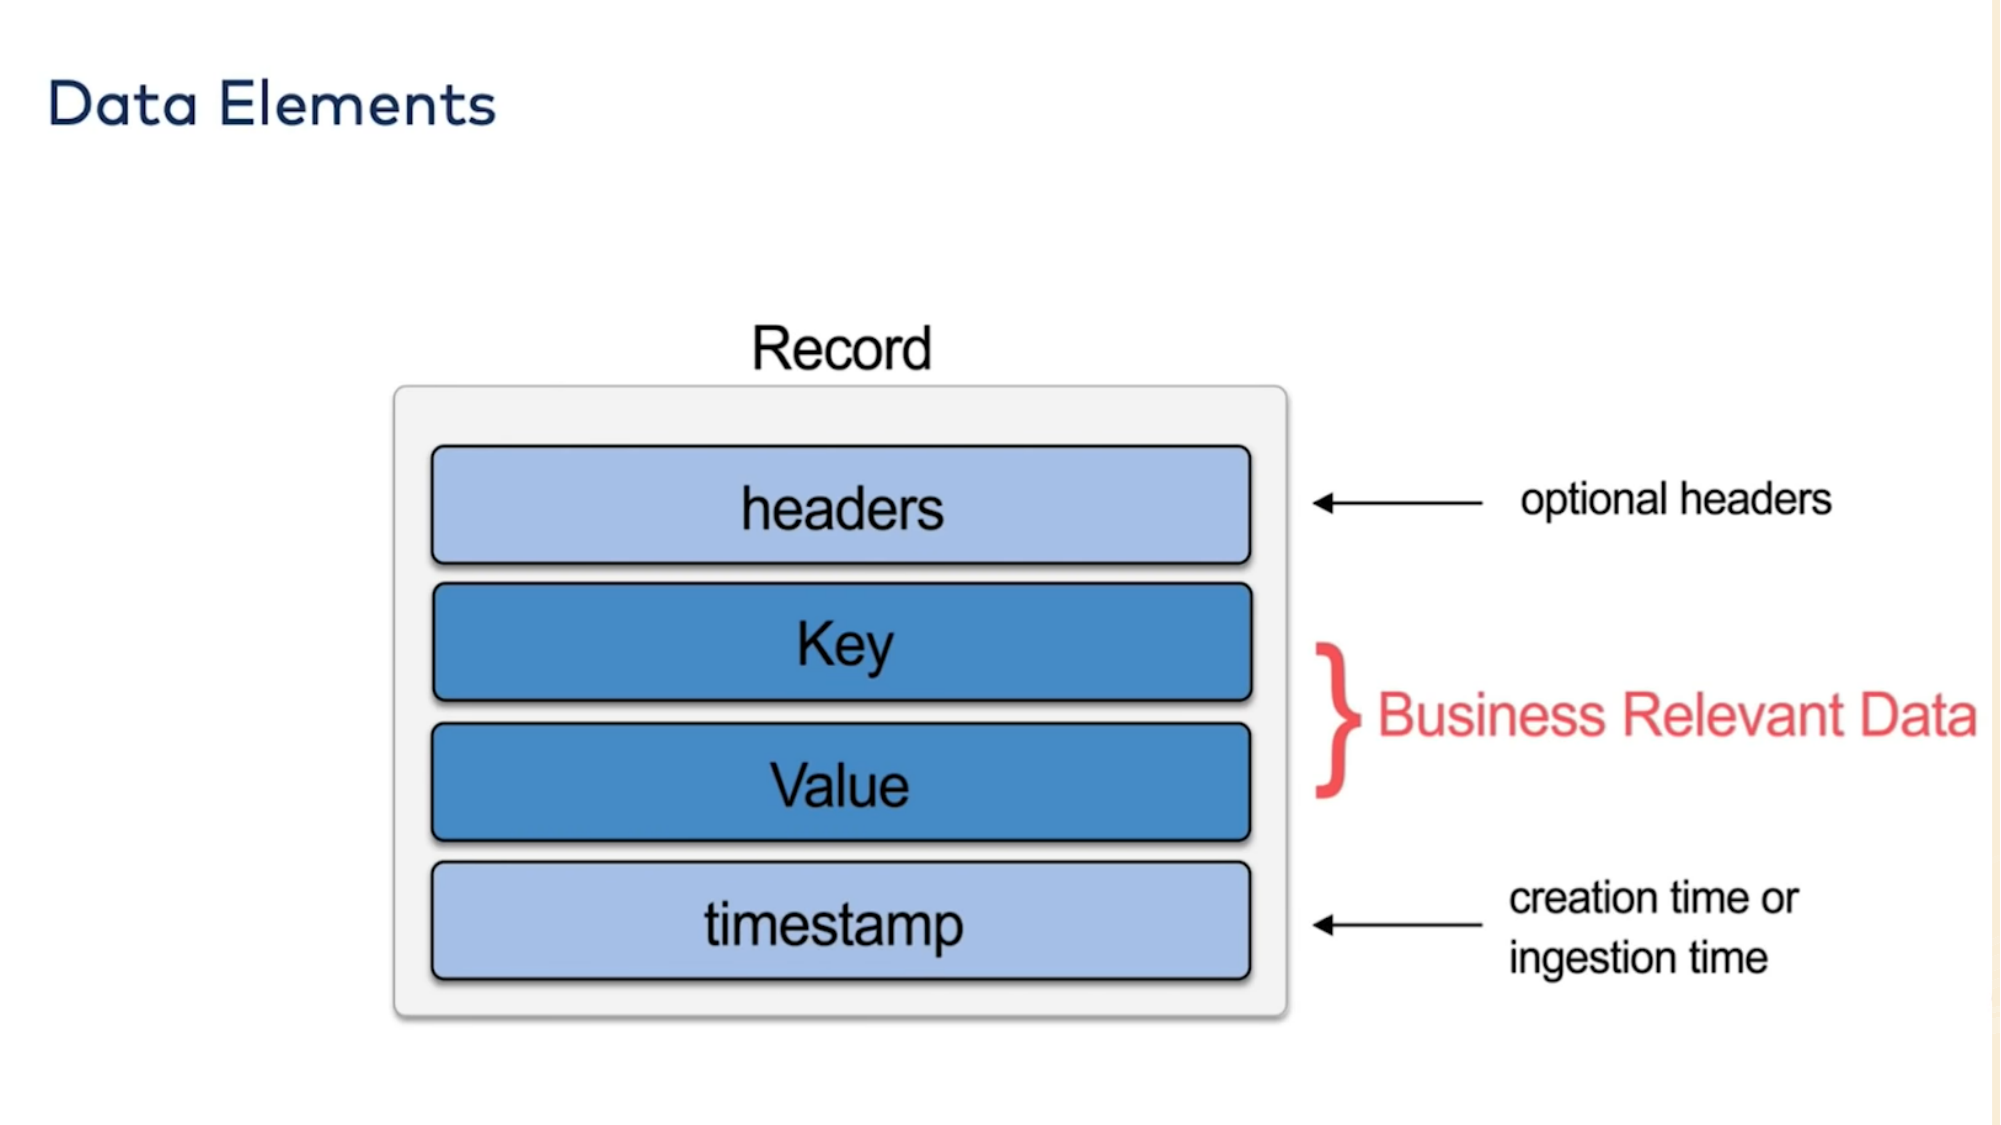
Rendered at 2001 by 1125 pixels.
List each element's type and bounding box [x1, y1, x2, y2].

list [0, 0, 1993, 1125]
